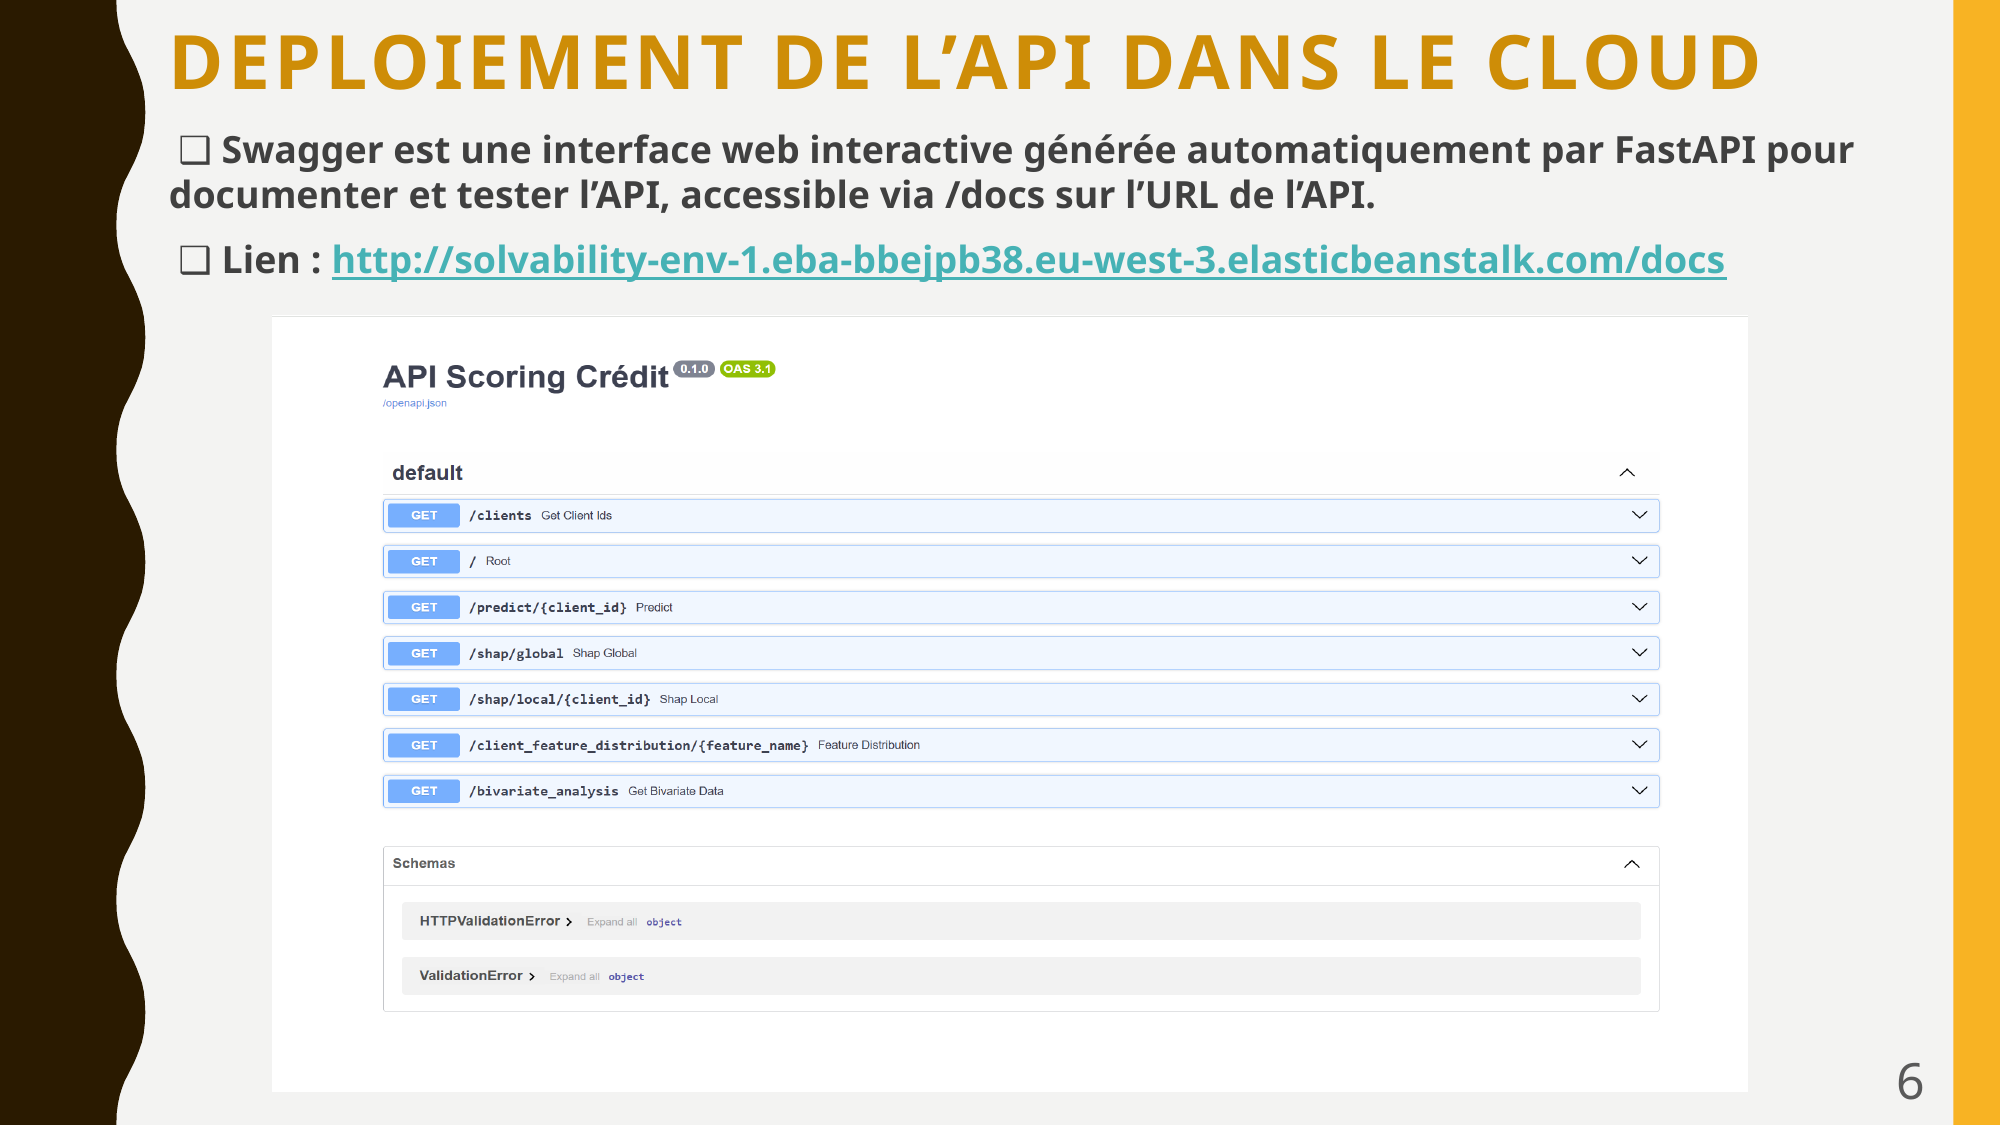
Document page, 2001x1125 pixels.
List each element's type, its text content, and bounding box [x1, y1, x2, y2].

picture [272, 315, 1748, 1092]
title Deploiement de l’API dans le cloud [153, 17, 1954, 118]
slide_number 6 [1477, 1051, 1941, 1108]
list ❑ Swagger est une interface web interactive générée automatiquement par FastAPI pour documenter et tester l’API, accessible via /docs sur l’URL de l’API. ❑ Lien : http://solvability-env-1.eba-bbejpb38.eu-west-3.elasticbeanstalk.com/docs [153, 118, 1954, 1125]
